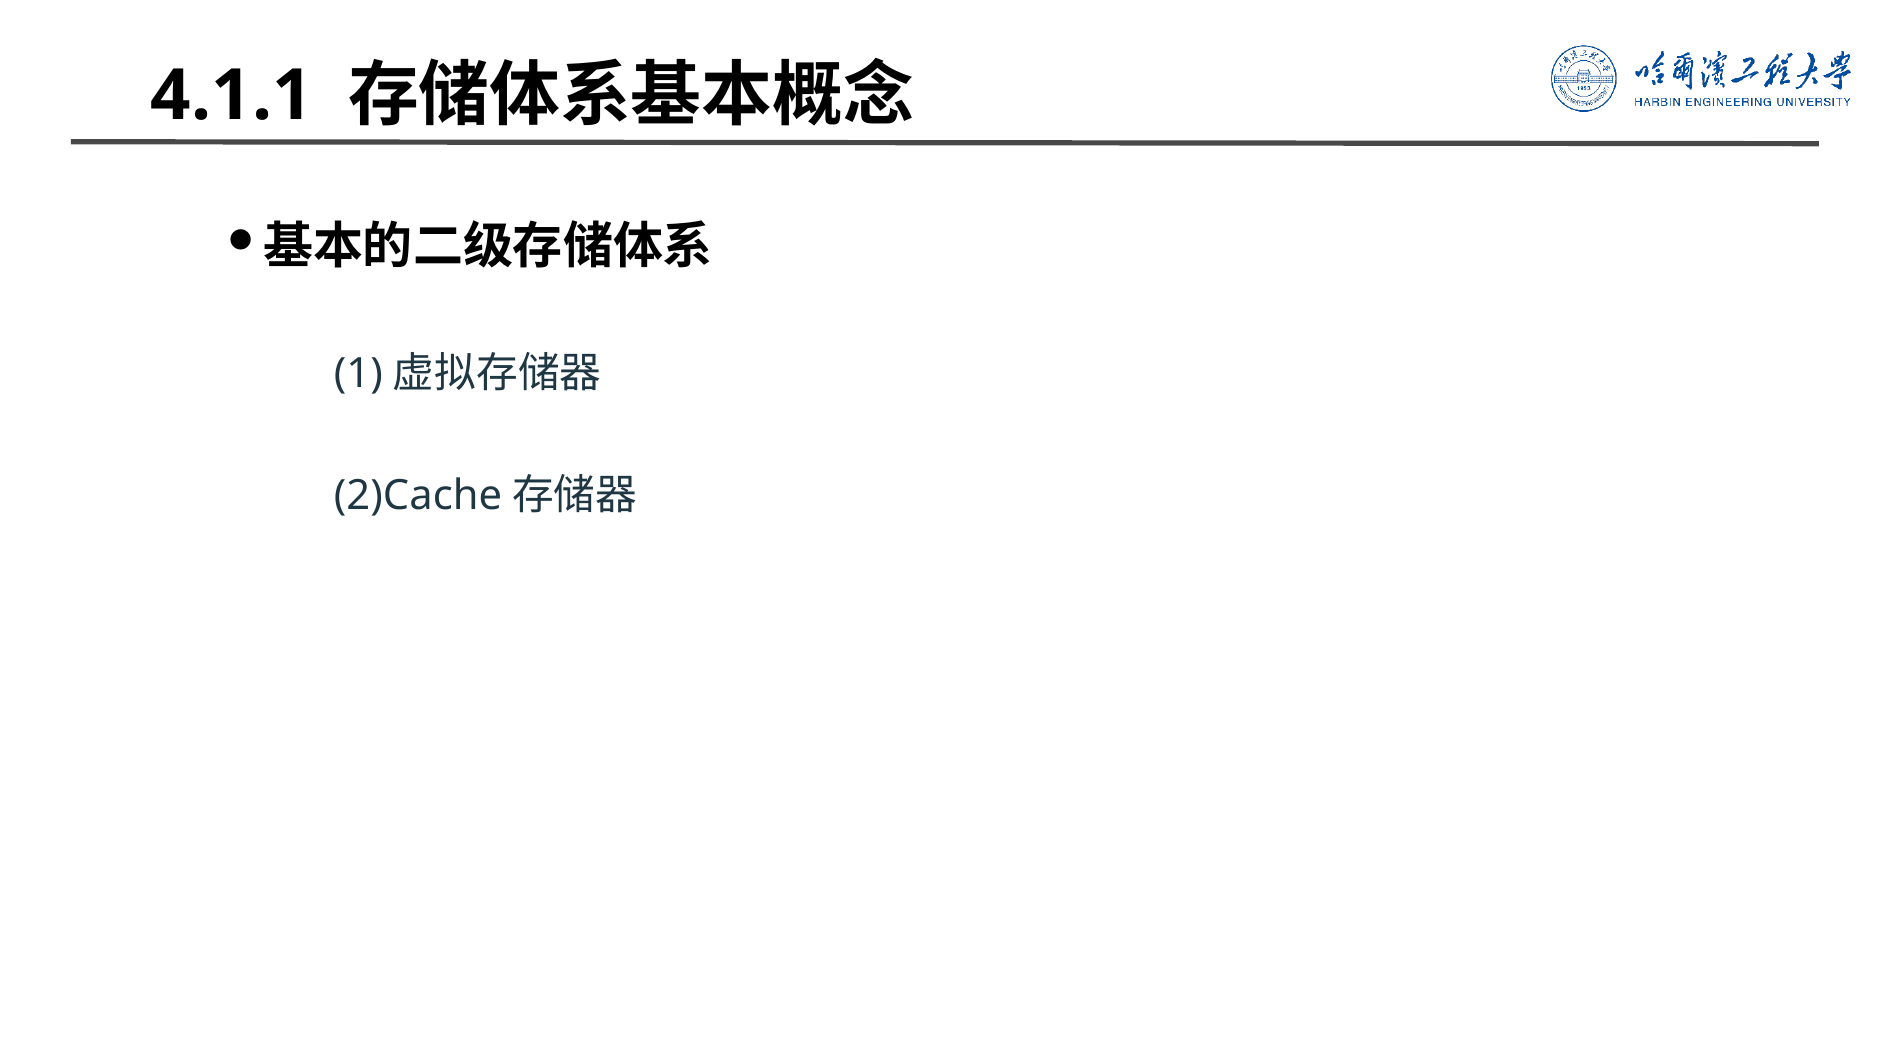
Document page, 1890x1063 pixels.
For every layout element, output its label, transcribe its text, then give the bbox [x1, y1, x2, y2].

list 基本的二级存储体系 (1)虚拟存储器 (2)Cache存储器 [212, 212, 1489, 677]
picture [1536, 28, 1865, 128]
title 4.1.1 存储体系基本概念 [135, 49, 1353, 144]
